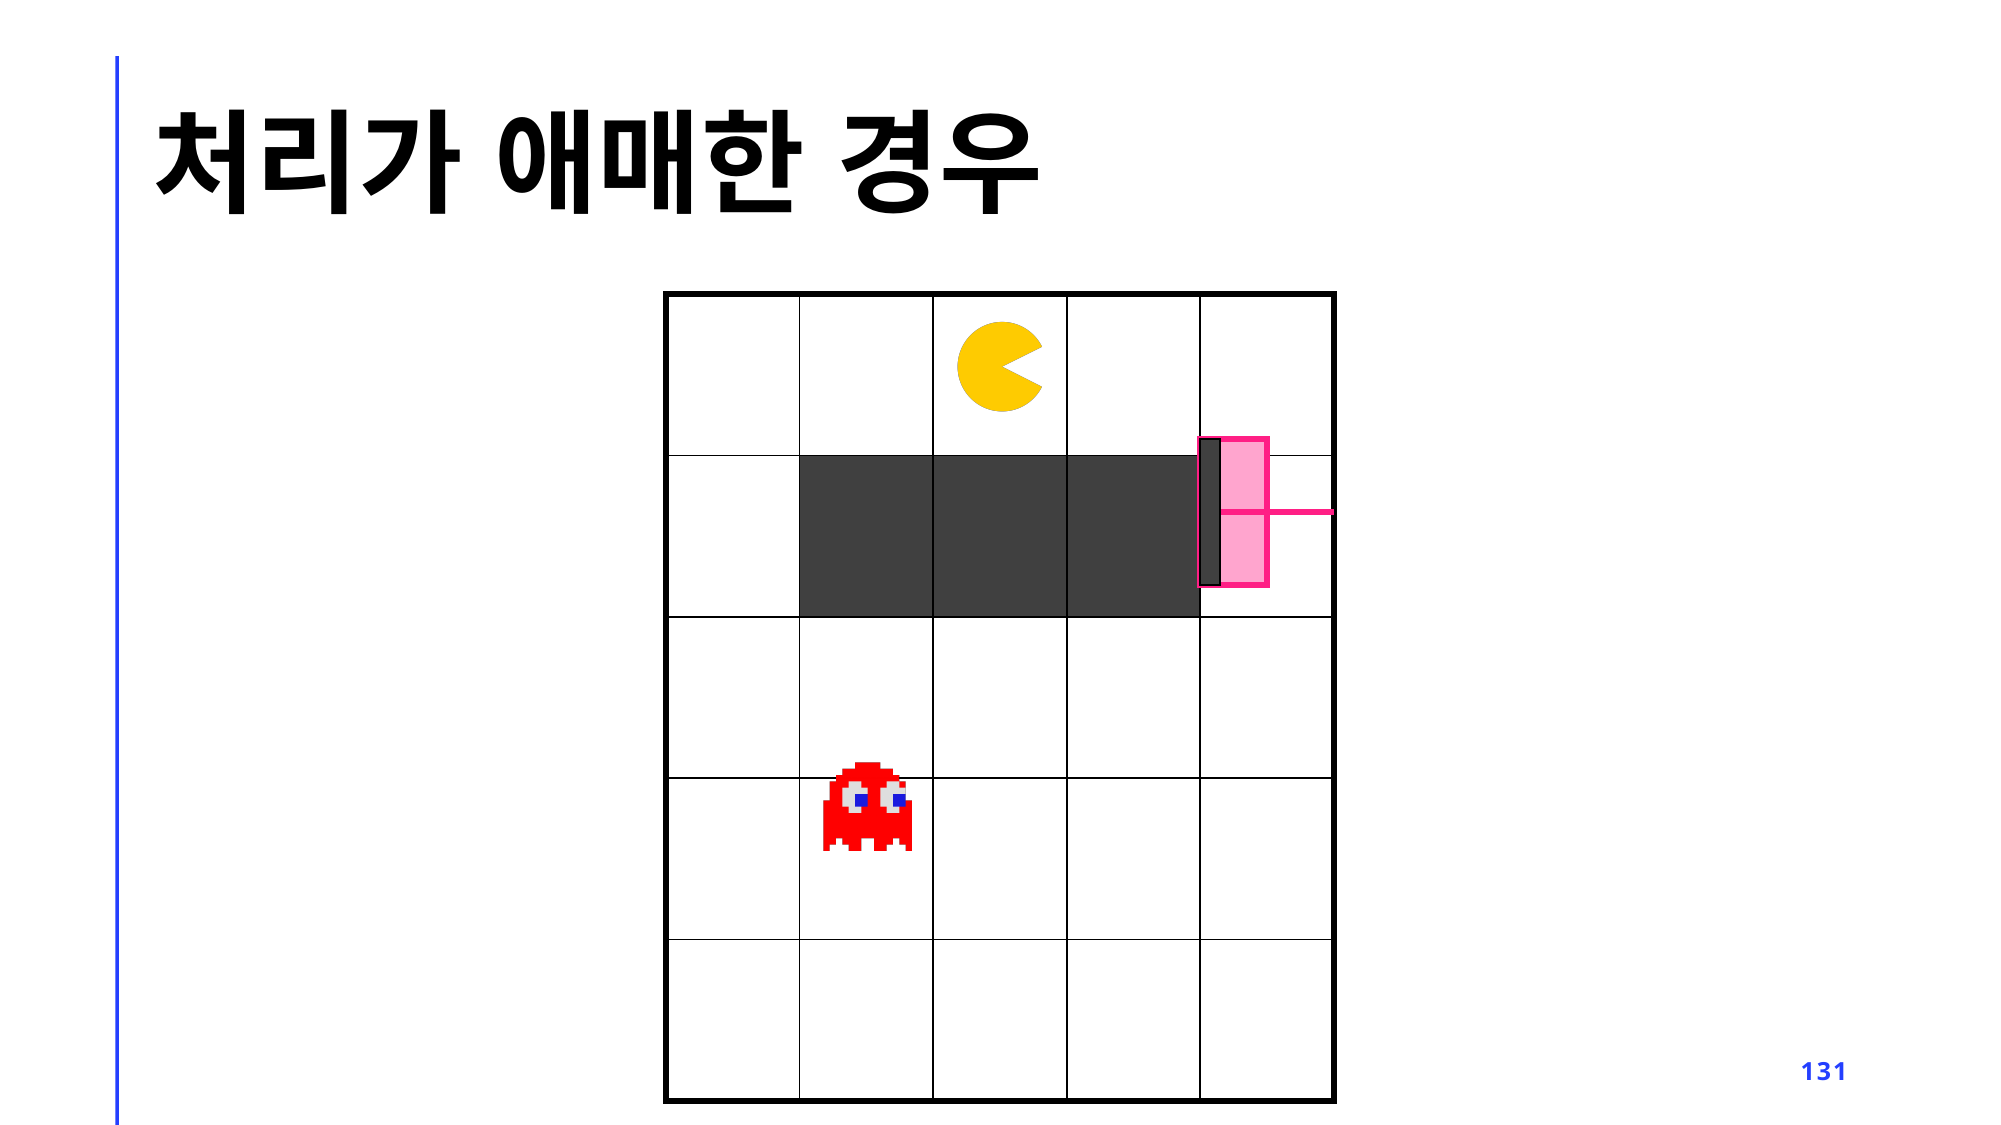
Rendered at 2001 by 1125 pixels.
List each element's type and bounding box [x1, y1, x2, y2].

table_cell [934, 618, 1066, 777]
table_cell [800, 618, 932, 777]
table_header [669, 297, 799, 455]
table_cell [1201, 618, 1331, 777]
table_header [934, 297, 1066, 455]
table_cell [800, 779, 932, 939]
table_cell [800, 940, 932, 1098]
table_header [800, 297, 932, 455]
table_cell [669, 940, 799, 1098]
table_cell [669, 779, 799, 939]
picture [957, 321, 1043, 412]
slide_number [1412, 1042, 1863, 1103]
text_box [1199, 438, 1335, 586]
table_header [1068, 297, 1199, 455]
table_cell [934, 456, 1066, 616]
table_cell [800, 456, 932, 616]
table_cell [1201, 515, 1331, 616]
table_cell [1201, 779, 1331, 939]
table_cell [1201, 940, 1331, 1098]
title [137, 59, 1863, 278]
table_cell [1068, 940, 1199, 1098]
table_cell [1068, 618, 1199, 777]
table_cell [1270, 456, 1331, 509]
table_header [1201, 297, 1331, 455]
table_cell [669, 618, 799, 777]
picture [820, 759, 915, 854]
table_cell [669, 456, 799, 616]
table_cell [1068, 456, 1199, 616]
table_cell [1068, 779, 1199, 939]
table_cell [934, 779, 1066, 939]
table_cell [934, 940, 1066, 1098]
